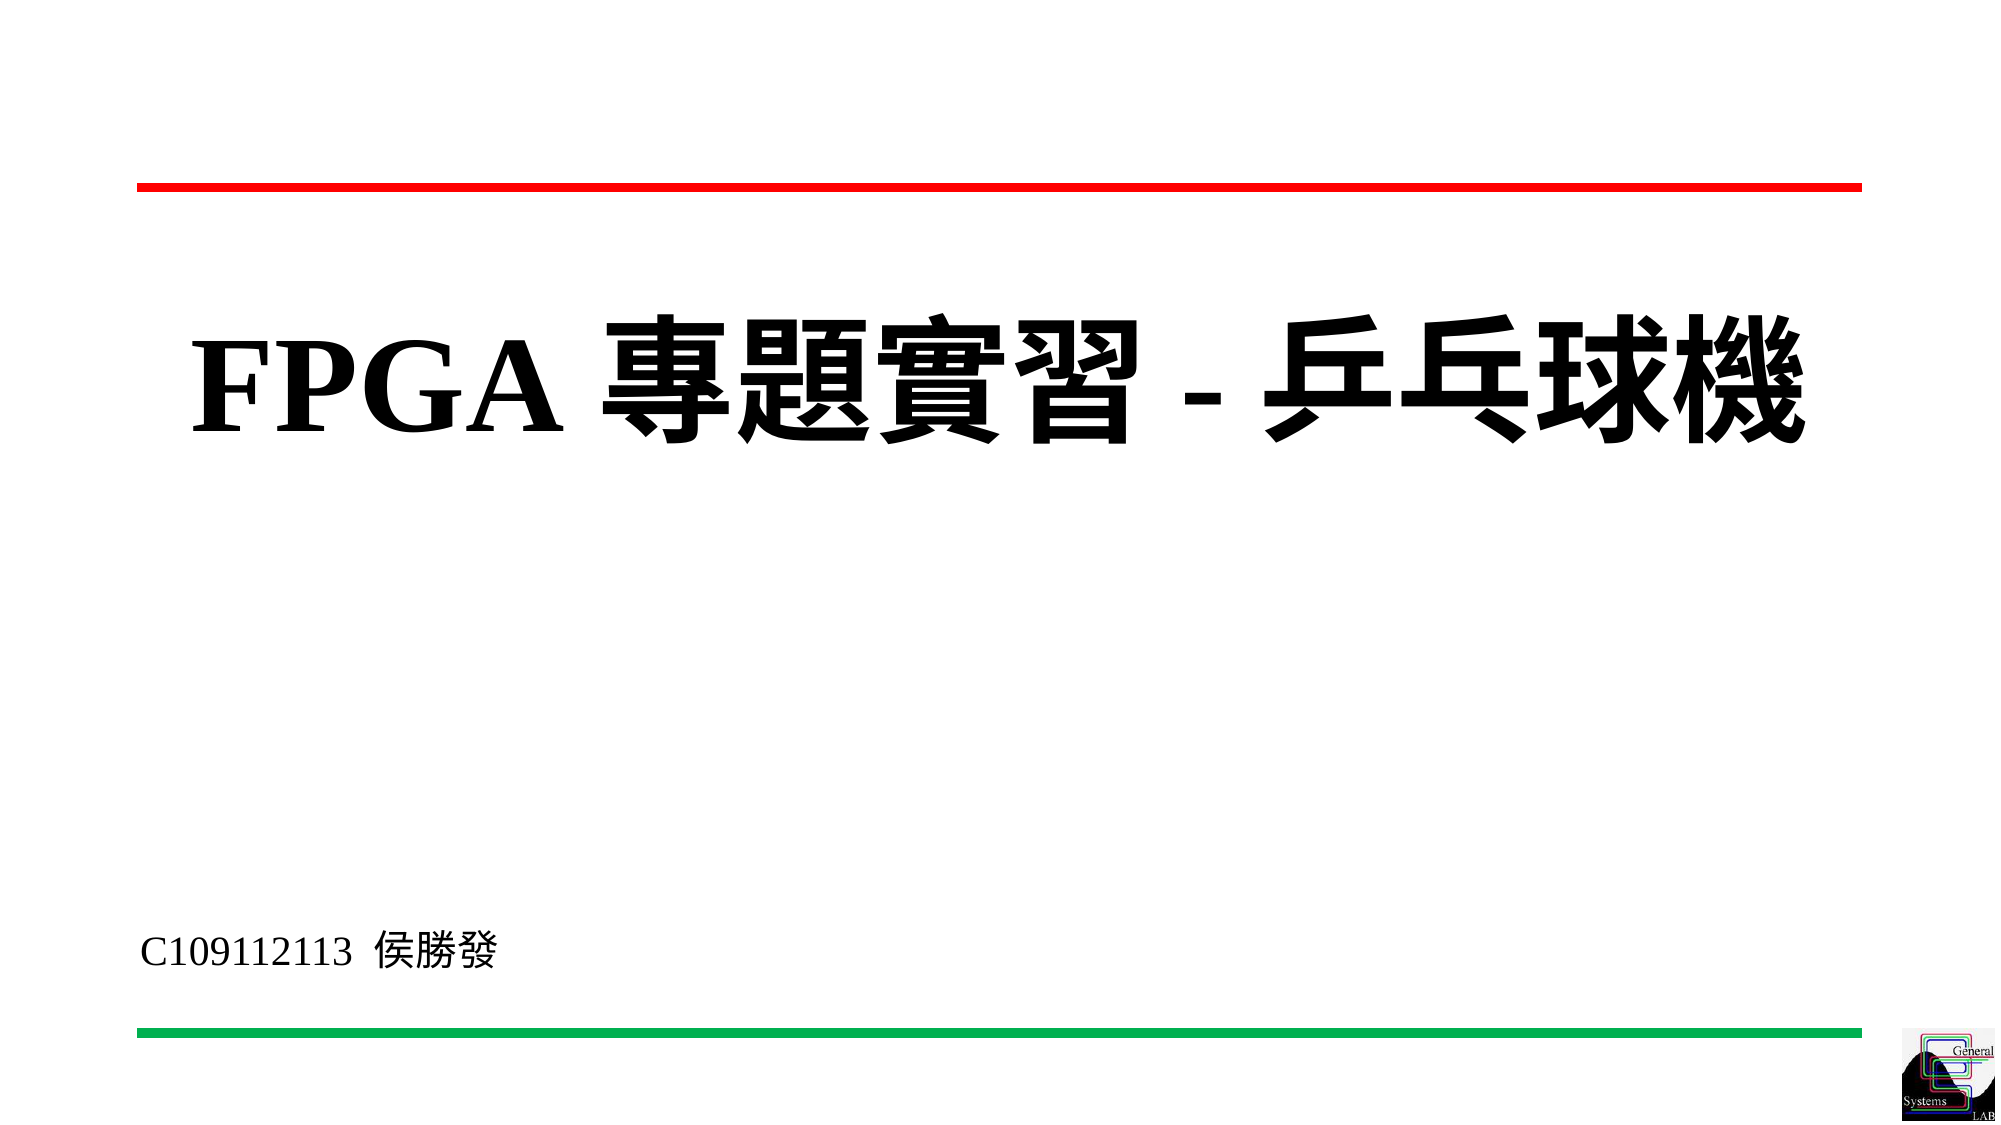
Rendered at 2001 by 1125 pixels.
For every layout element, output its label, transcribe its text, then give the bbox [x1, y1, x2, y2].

picture [1902, 1028, 1995, 1121]
title FPGA專題實習-乒乓球機 [137, 245, 1863, 663]
subtitle C109112113 侯勝發 [125, 718, 1850, 1024]
